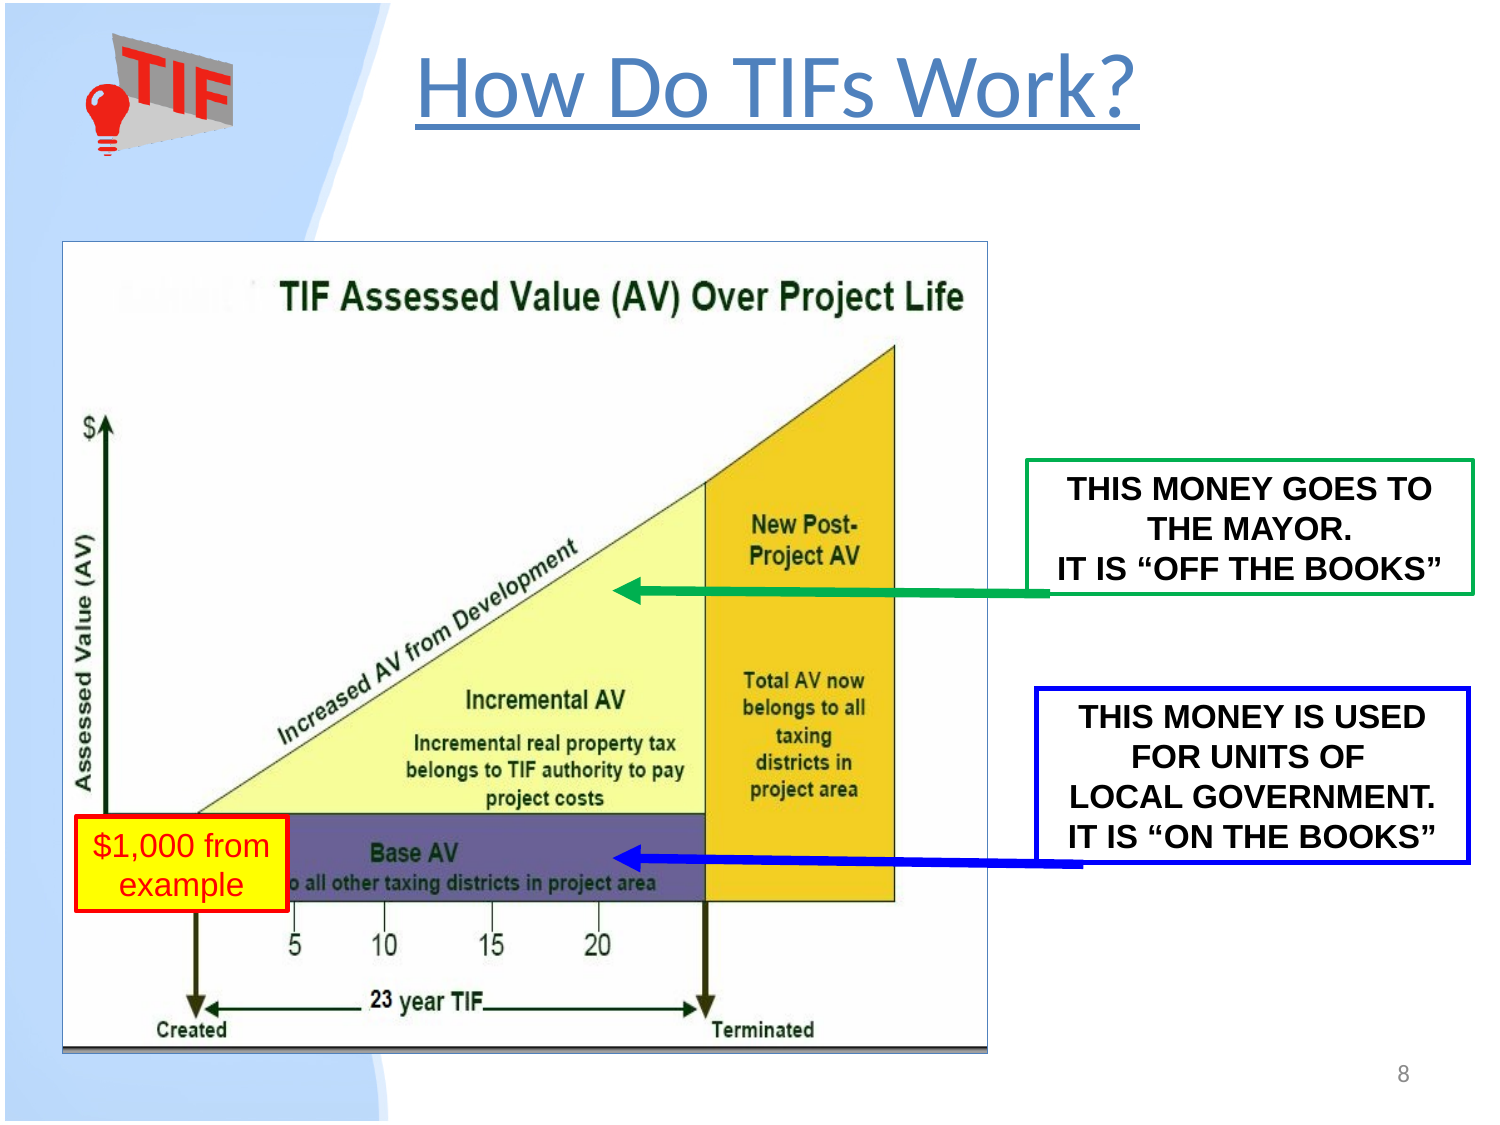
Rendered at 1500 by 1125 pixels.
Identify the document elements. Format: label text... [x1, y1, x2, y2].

title How Do TIFs Work? [102, 12, 1453, 150]
slide_number 8 [1074, 1042, 1425, 1103]
picture [0, 0, 1500, 1125]
text_box THIS MONEY GOES TO THE MAYOR. IT IS “OFF THE BOOKS” [1027, 459, 1473, 595]
text_box THIS MONEY IS USED FOR UNITS OF LOCAL GOVERNMENT. IT IS “ON THE BOOKS” [1036, 688, 1469, 863]
